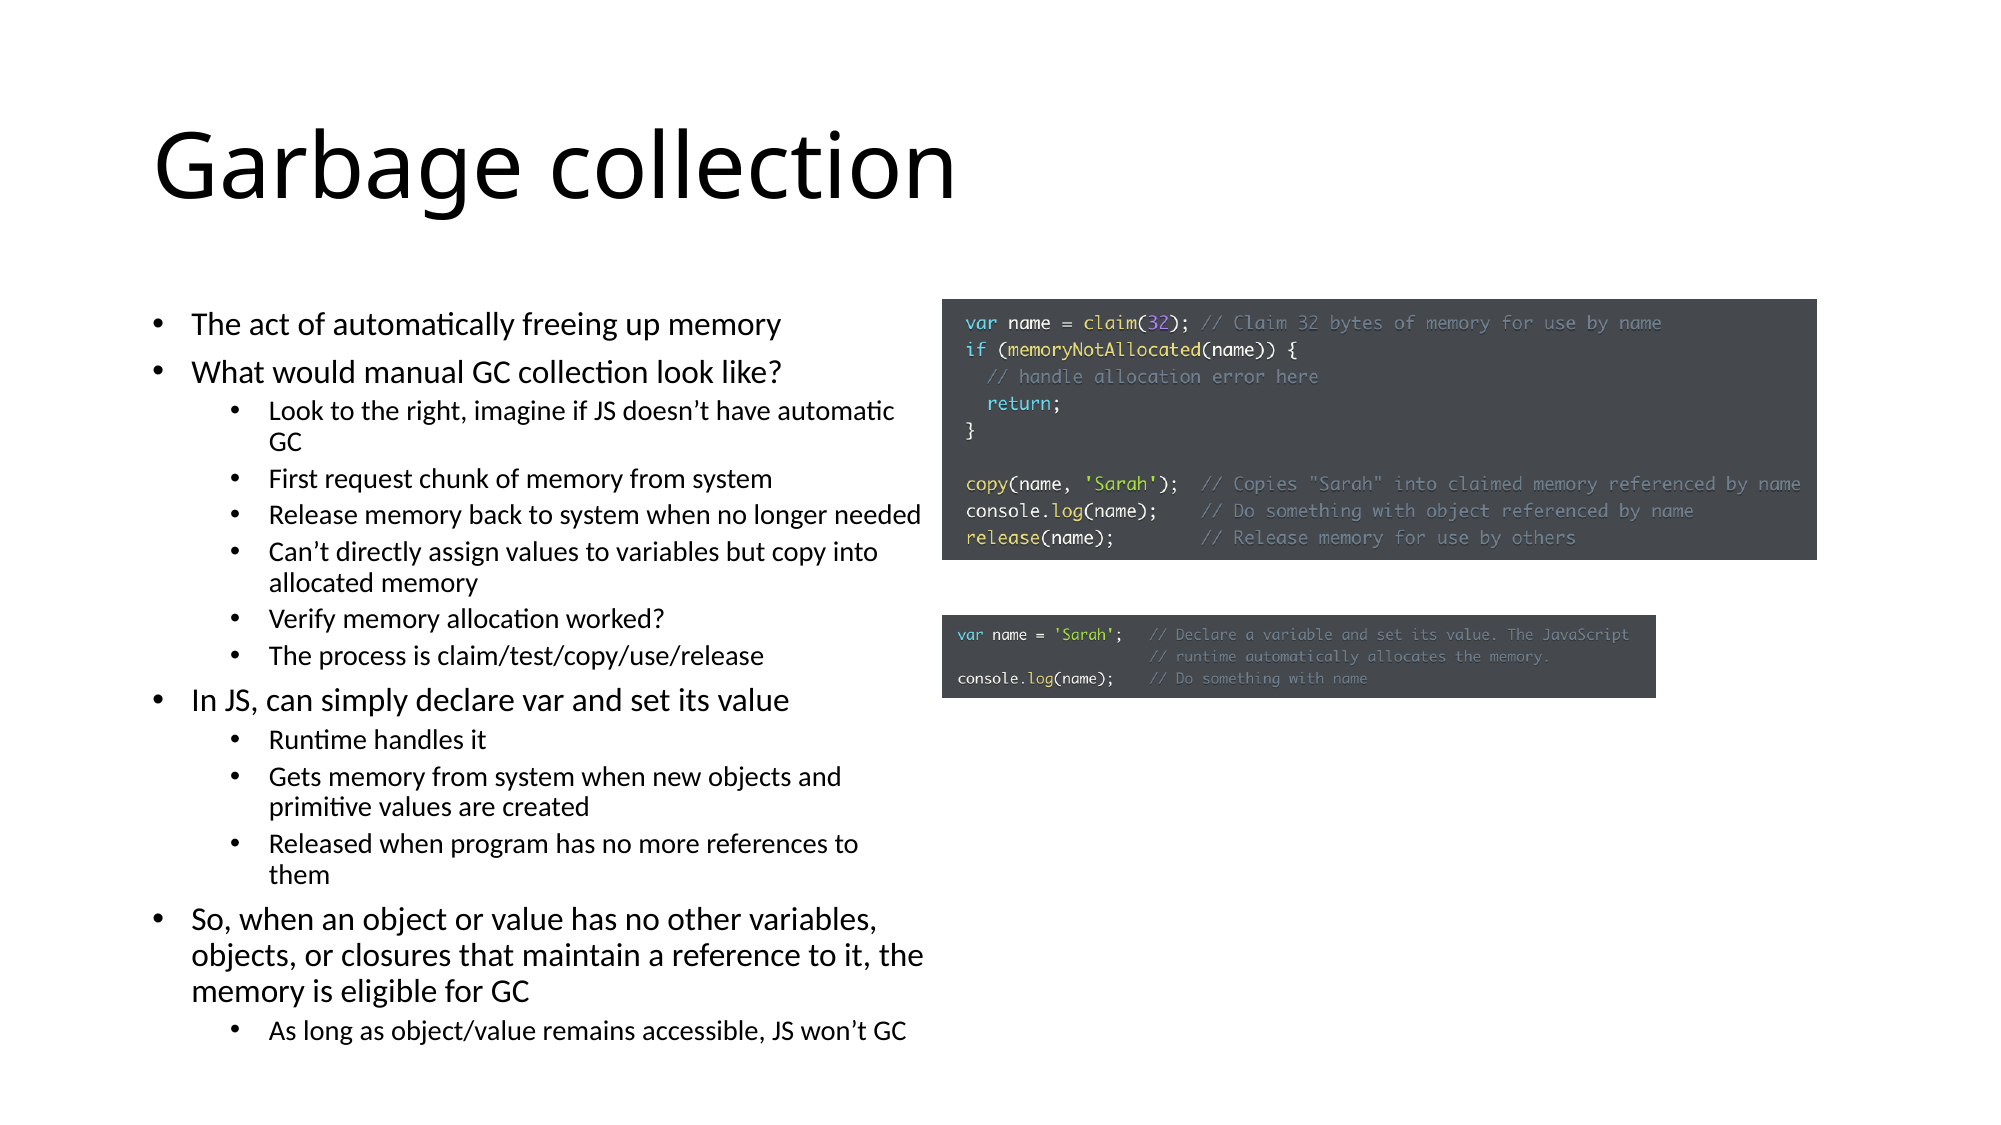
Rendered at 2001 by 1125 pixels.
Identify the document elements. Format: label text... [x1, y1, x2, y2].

picture [942, 615, 1656, 698]
picture [942, 299, 1817, 560]
list The act of automatically freeing up memory What would manual GC collection look like? Look to the right, imagine if JS doesn’t have automatic GC First request chunk of memory from system Release memory back to system when no longer needed Can’t directly assign values to variables but copy into allocated memory Verify memory allocation worked? The process is claim/test/copy/use/release In JS, can simply declare var and set its value Runtime handles it Gets memory from system when new objects and primitive values are created Released when program has no more references to them So, when an object or value has no other variables, objects, or closures that maintain a reference to it, the memory is eligible for GC As long as object/value remains accessible, JS won’t GC [137, 299, 943, 1081]
title Garbage collection [137, 59, 1863, 278]
